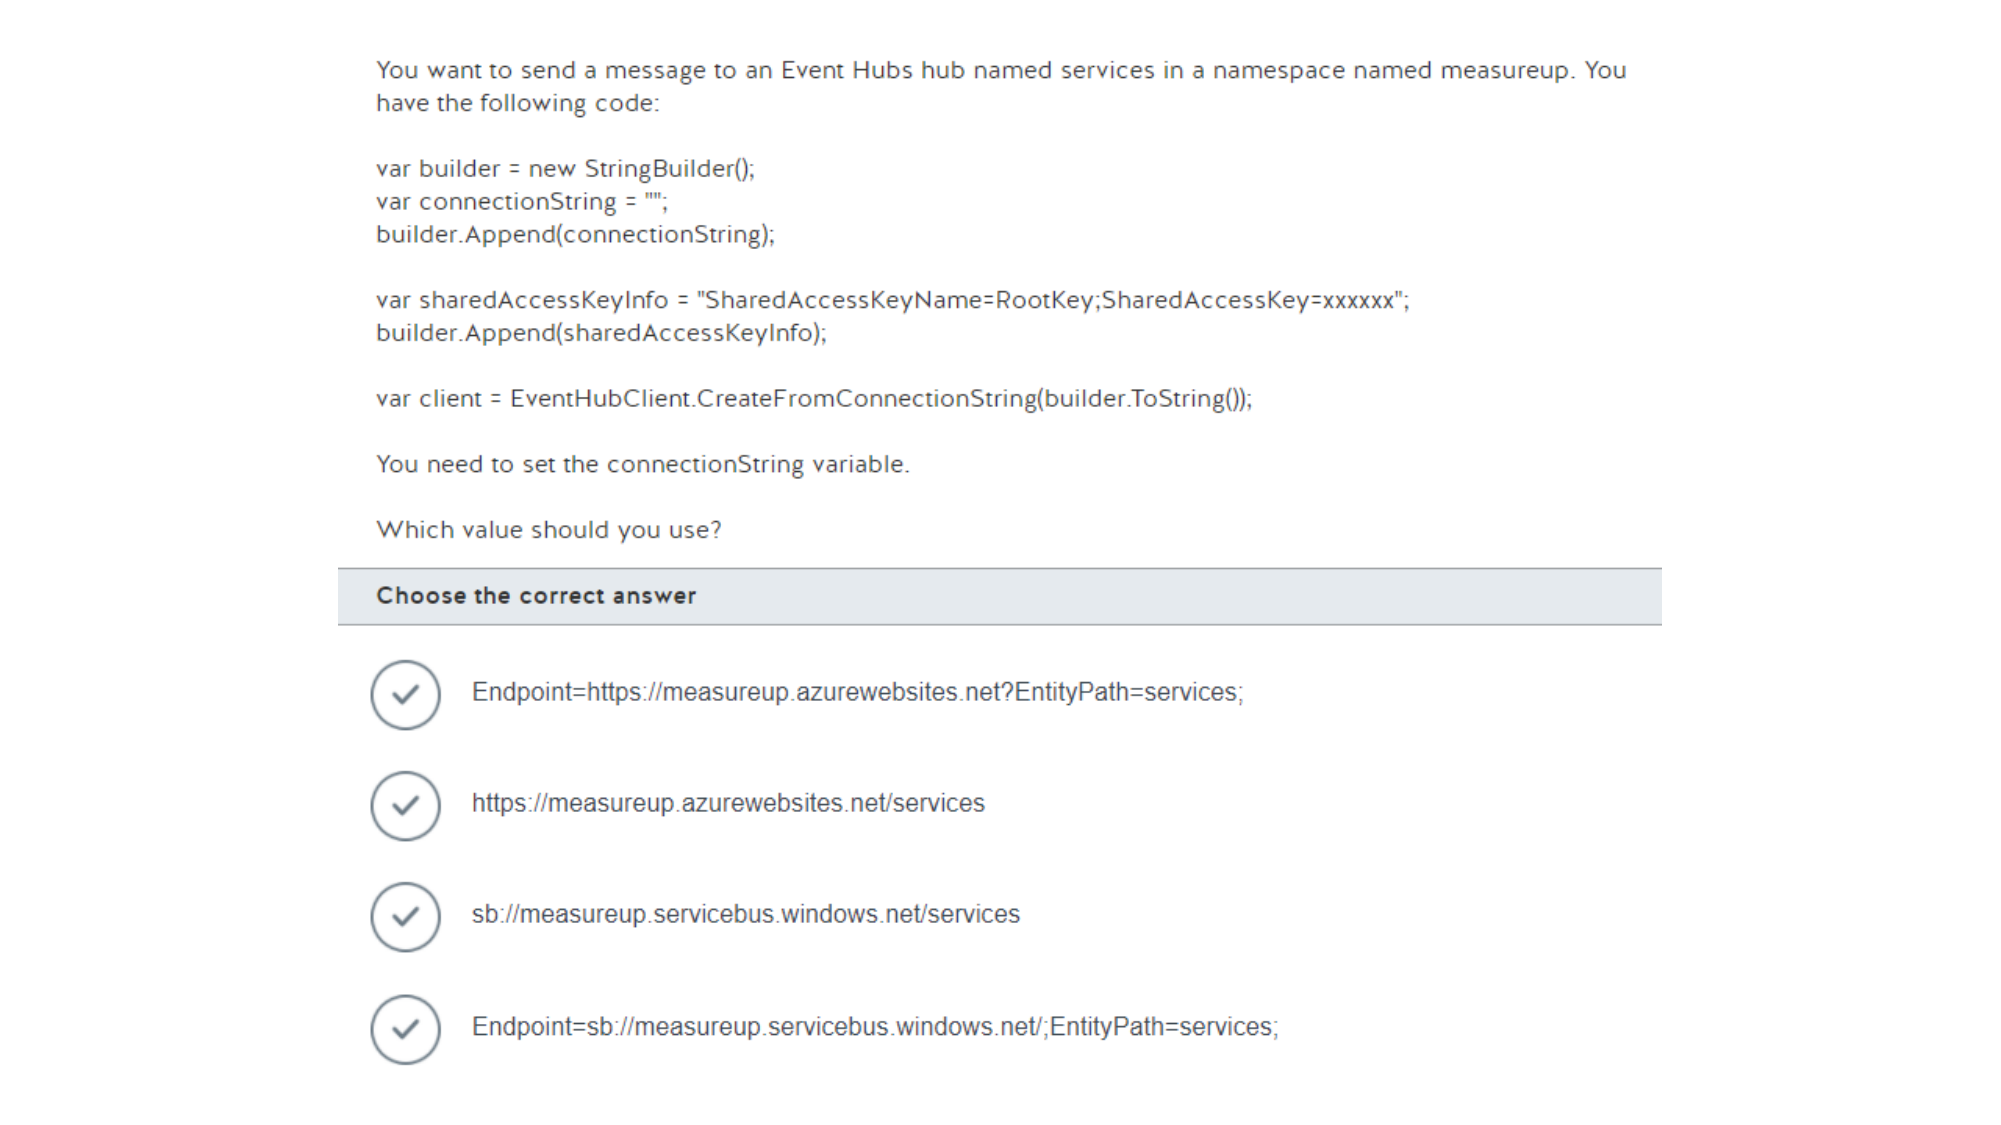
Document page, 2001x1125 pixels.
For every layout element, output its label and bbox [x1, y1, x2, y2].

picture [338, 41, 1662, 1084]
